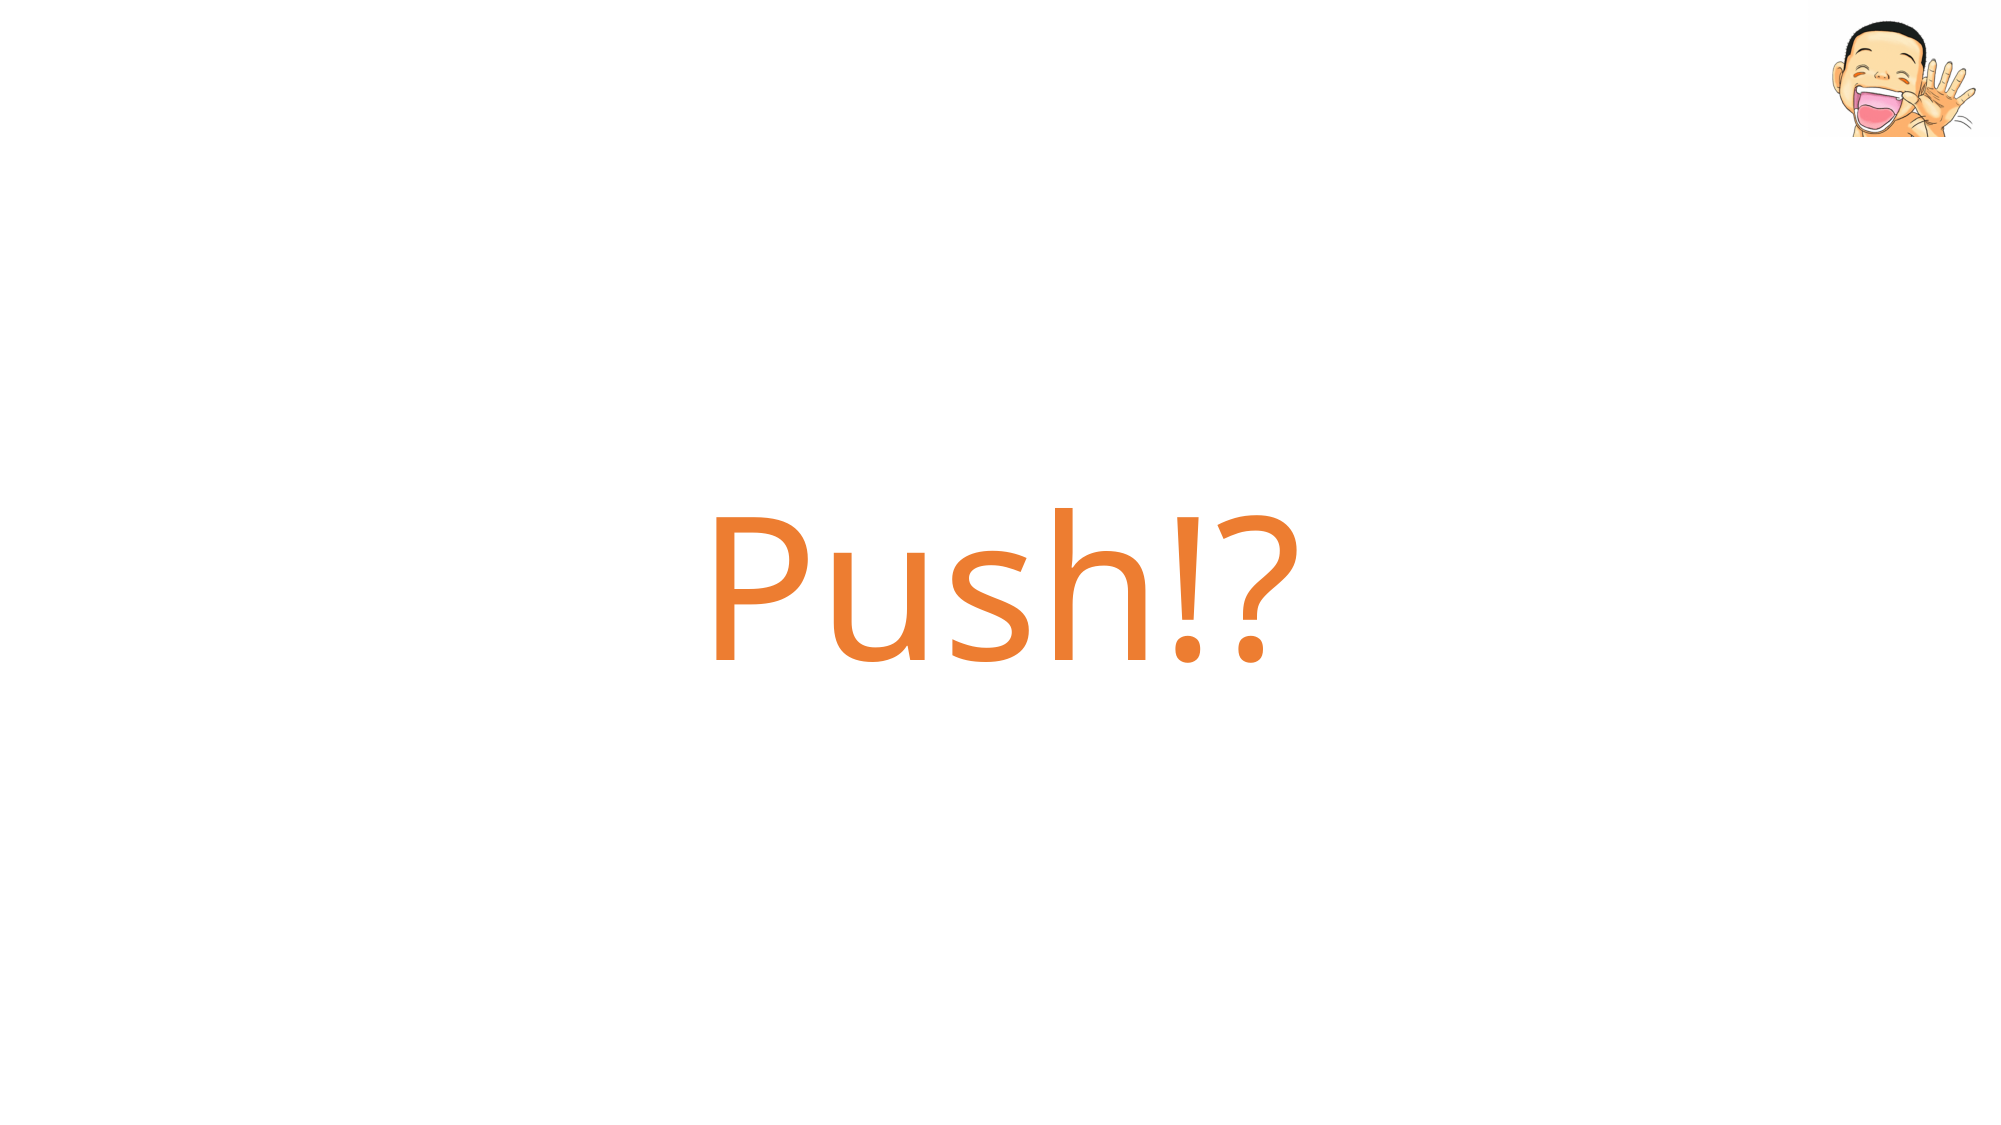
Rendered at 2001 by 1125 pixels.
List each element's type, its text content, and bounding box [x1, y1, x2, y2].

text_box Push!? [0, 333, 2000, 708]
picture [1808, 0, 2000, 137]
